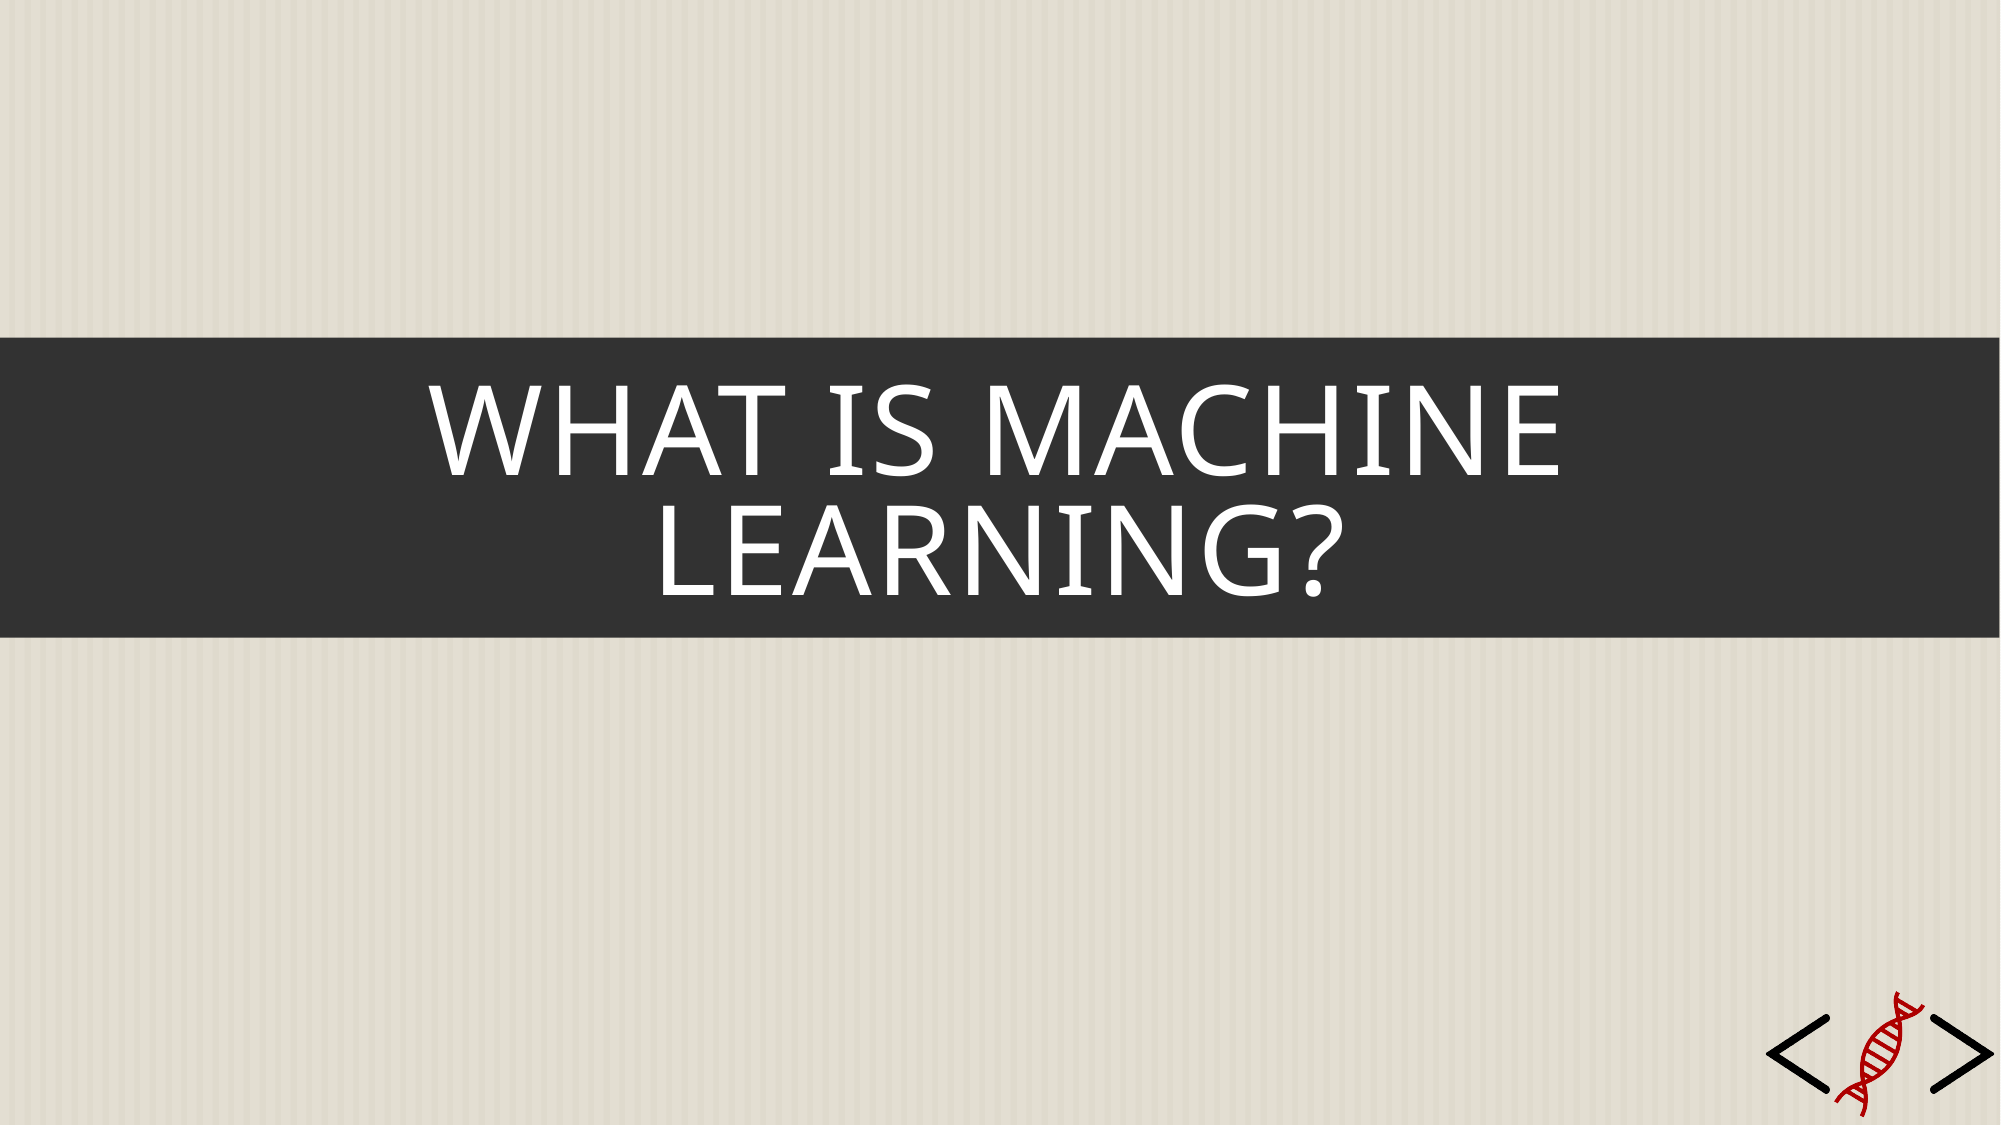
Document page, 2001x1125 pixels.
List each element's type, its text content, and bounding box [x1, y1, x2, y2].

picture [1760, 933, 2000, 1125]
title What is machine learning? [136, 362, 1862, 638]
